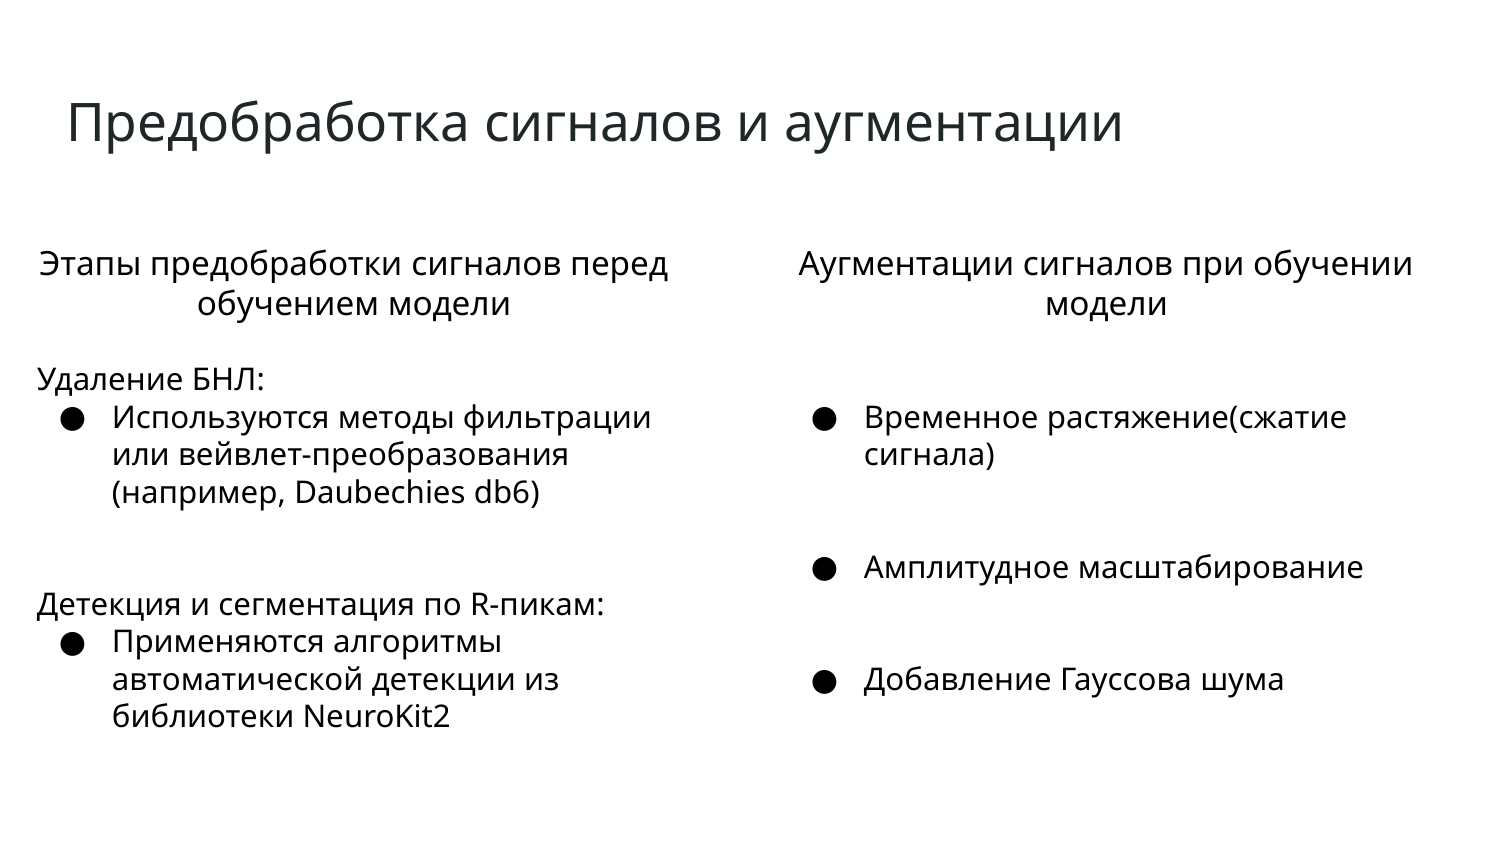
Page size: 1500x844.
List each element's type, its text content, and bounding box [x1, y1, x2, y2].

text_box Аугментации сигналов при обучении модели Временное растяжение(сжатие сигнала) Амплитудное масштабирование Добавление Гауссова шума [774, 227, 1439, 712]
text_box Этапы предобработки сигналов перед обучением модели Удаление БНЛ: Используются методы фильтрации или вейвлет-преобразования (например, Daubechies db6) Детекция и сегментация по R-пикам: Применяются алгоритмы автоматической детекции из библиотеки NeuroKit2 [21, 227, 687, 749]
title Предобработка сигналов и аугментации [51, 72, 1449, 167]
